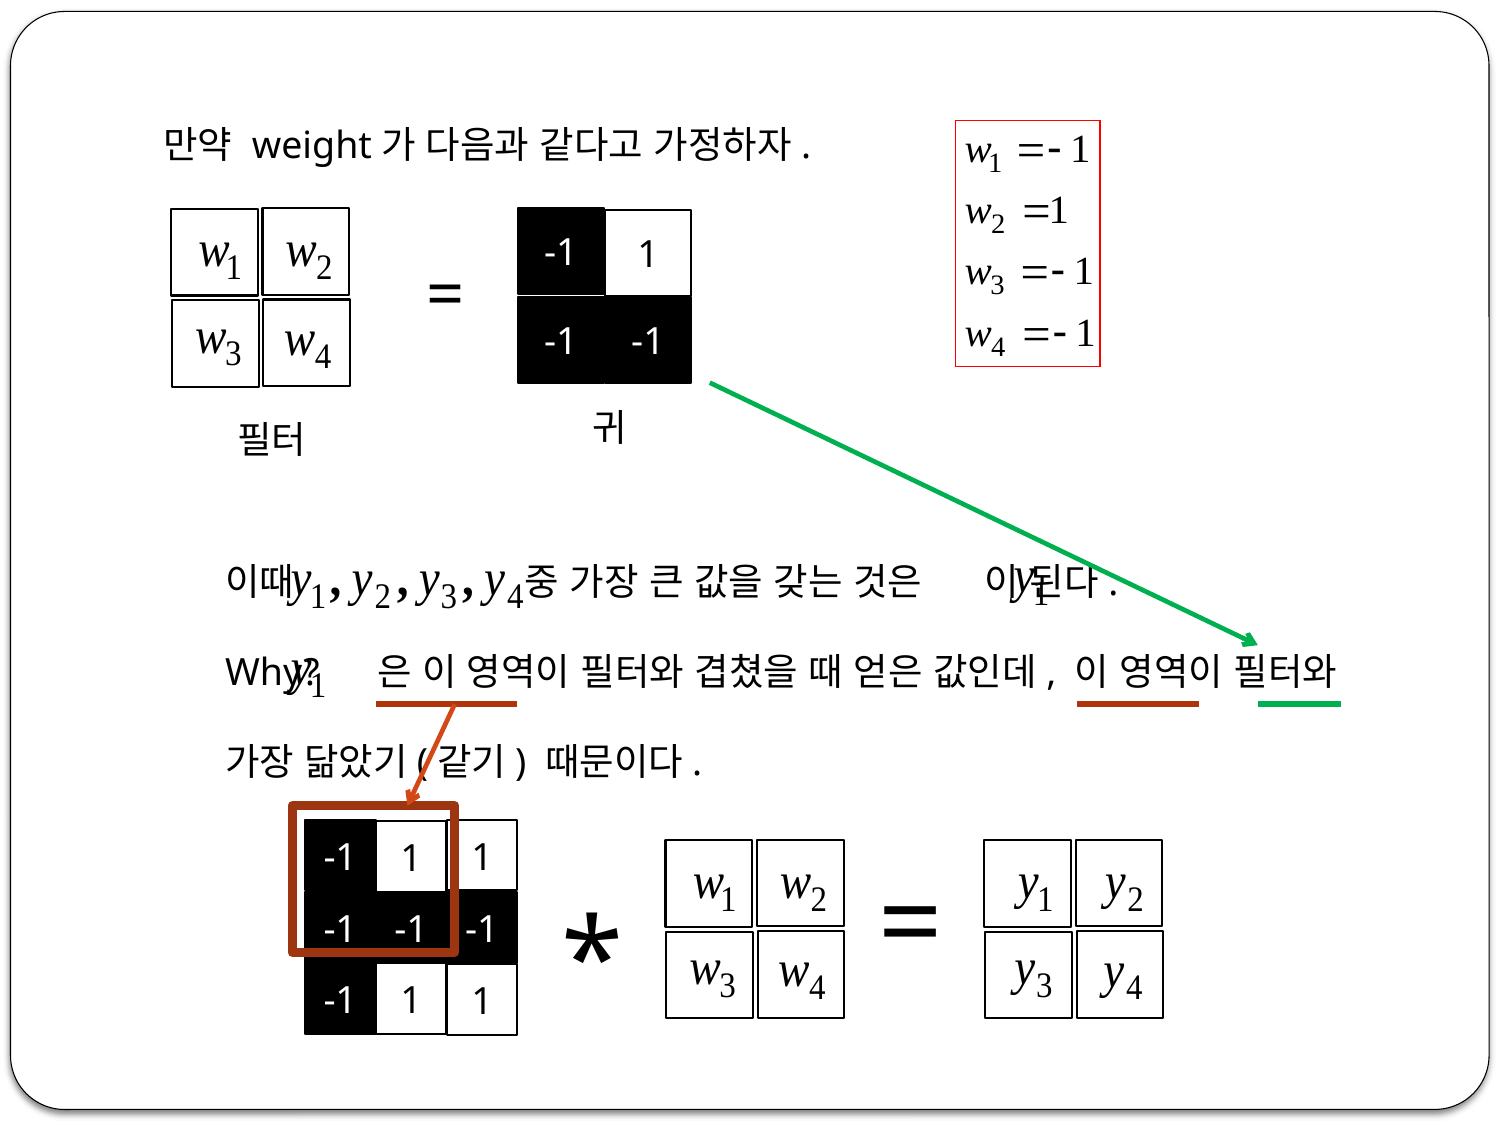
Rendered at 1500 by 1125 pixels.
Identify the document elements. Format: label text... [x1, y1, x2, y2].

text_box [664, 839, 753, 928]
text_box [274, 303, 341, 382]
text_box 필터 [222, 408, 321, 469]
text_box * [546, 878, 639, 1029]
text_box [277, 633, 335, 711]
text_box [407, 703, 455, 806]
text_box [748, 931, 754, 1019]
text_box [756, 839, 845, 927]
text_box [185, 301, 252, 379]
text_box [170, 208, 259, 297]
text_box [188, 215, 251, 293]
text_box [457, 707, 513, 791]
text_box -1 [517, 207, 605, 295]
text_box [171, 299, 260, 388]
text_box = [412, 243, 481, 339]
text_box -1 [604, 297, 692, 384]
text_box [1004, 846, 1062, 925]
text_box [1089, 935, 1152, 1013]
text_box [683, 846, 745, 925]
text_box 이때 중 가장 큰 값을 갖는 것은 이 된다. Why? 은 이 영역이 필터와 겹쳤을 때 얻은 값인데, 이 영역이 필터와 가장 닮았기(같기) 때문이다. [210, 550, 1353, 791]
text_box [984, 931, 1000, 1019]
text_box [665, 931, 678, 1019]
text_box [1001, 933, 1063, 1011]
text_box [709, 382, 1259, 646]
text_box 1 [604, 209, 692, 297]
text_box 2-D 컨볼루션 [769, 930, 837, 935]
text_box [341, 298, 351, 387]
text_box [1076, 930, 1090, 1019]
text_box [1091, 846, 1154, 925]
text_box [770, 846, 837, 925]
text_box [291, 805, 456, 953]
text_box 1 [456, 819, 518, 891]
text_box -1 [304, 953, 375, 962]
text_box -1 [304, 962, 375, 1035]
text_box 만약 weight가 다음과 같다고 가정하자. [148, 113, 836, 174]
text_box 1 [375, 962, 447, 1035]
text_box -1 [517, 296, 604, 384]
text_box [261, 207, 350, 296]
text_box 1 [446, 963, 518, 1036]
text_box [983, 839, 1072, 928]
text_box [757, 930, 768, 1019]
text_box = [864, 841, 959, 991]
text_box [956, 121, 1100, 366]
text_box [837, 930, 845, 1019]
text_box [1064, 931, 1073, 1019]
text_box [275, 215, 343, 293]
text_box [679, 933, 747, 1011]
text_box 귀 [578, 397, 643, 457]
text_box [262, 298, 274, 387]
text_box -1 [375, 953, 446, 962]
text_box [1075, 839, 1163, 927]
text_box -1 [446, 891, 518, 963]
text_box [378, 707, 404, 791]
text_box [768, 935, 835, 1013]
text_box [277, 544, 533, 622]
text_box [1153, 930, 1164, 1019]
